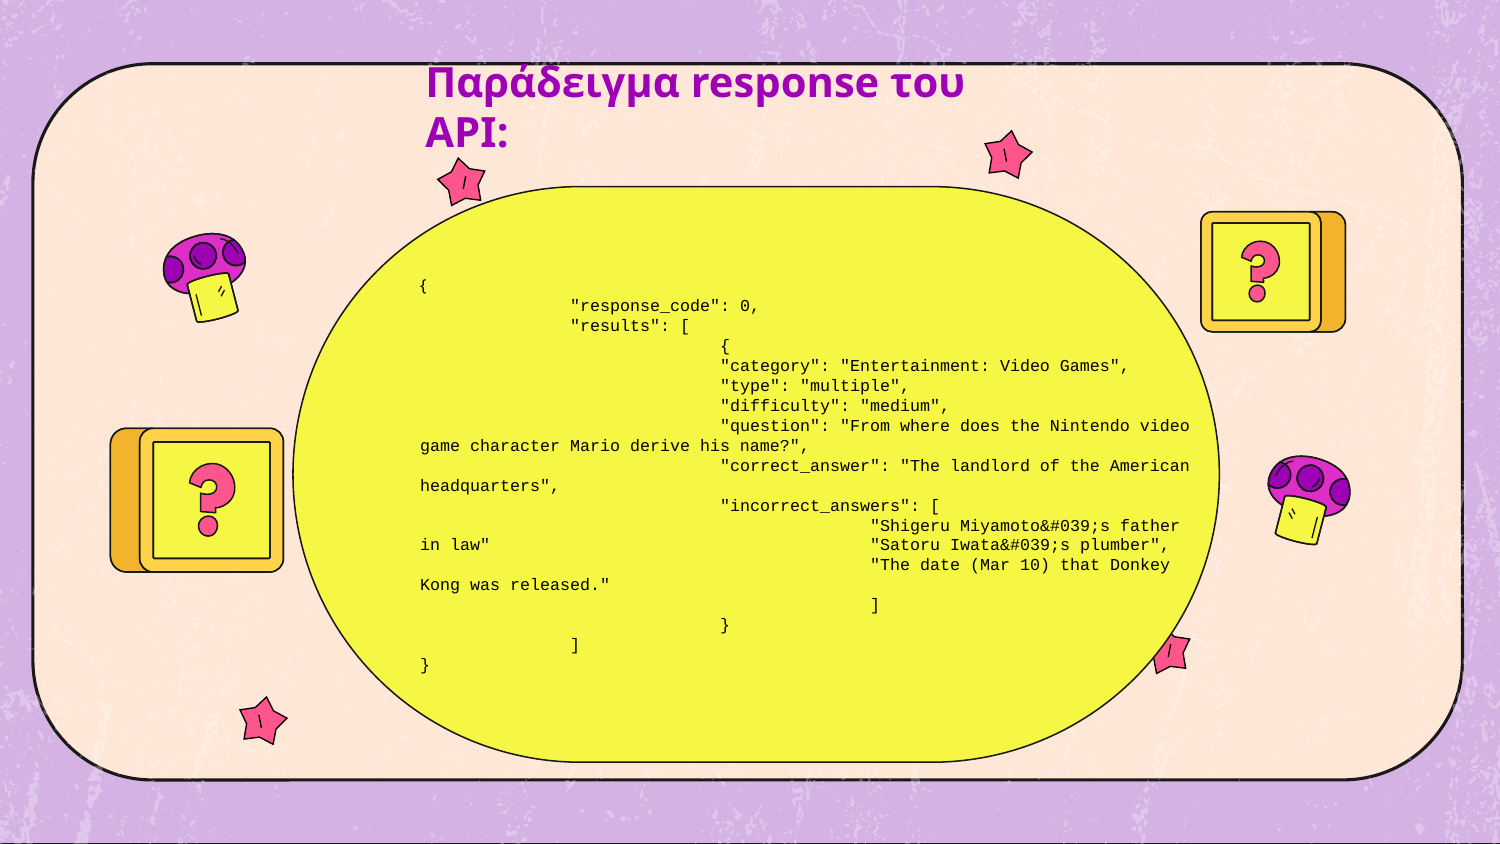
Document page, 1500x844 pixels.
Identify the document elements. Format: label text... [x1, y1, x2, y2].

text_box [162, 232, 246, 324]
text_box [1200, 211, 1346, 333]
subtitle { "response_code": 0, "results": [ { "category": "Entertainment: Video Games", "type": "multiple", "difficulty": "medium", "question": "From where does the Nintendo video game character Mario derive his name?", "correct_answer": "The landlord of the American headquarters", "incorrect_answers": [ "Shigeru Miyamoto&#039;s father in law" "Satoru Iwata&#039;s plumber", "The date (Mar 10) that Donkey Kong was released." ] } ] } [405, 186, 1215, 763]
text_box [110, 428, 284, 573]
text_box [1267, 454, 1351, 546]
picture [31, 62, 1465, 782]
title Παράδειγμα response του API: [410, 70, 1057, 142]
text_box [1215, 424, 1220, 525]
text_box [292, 246, 405, 703]
